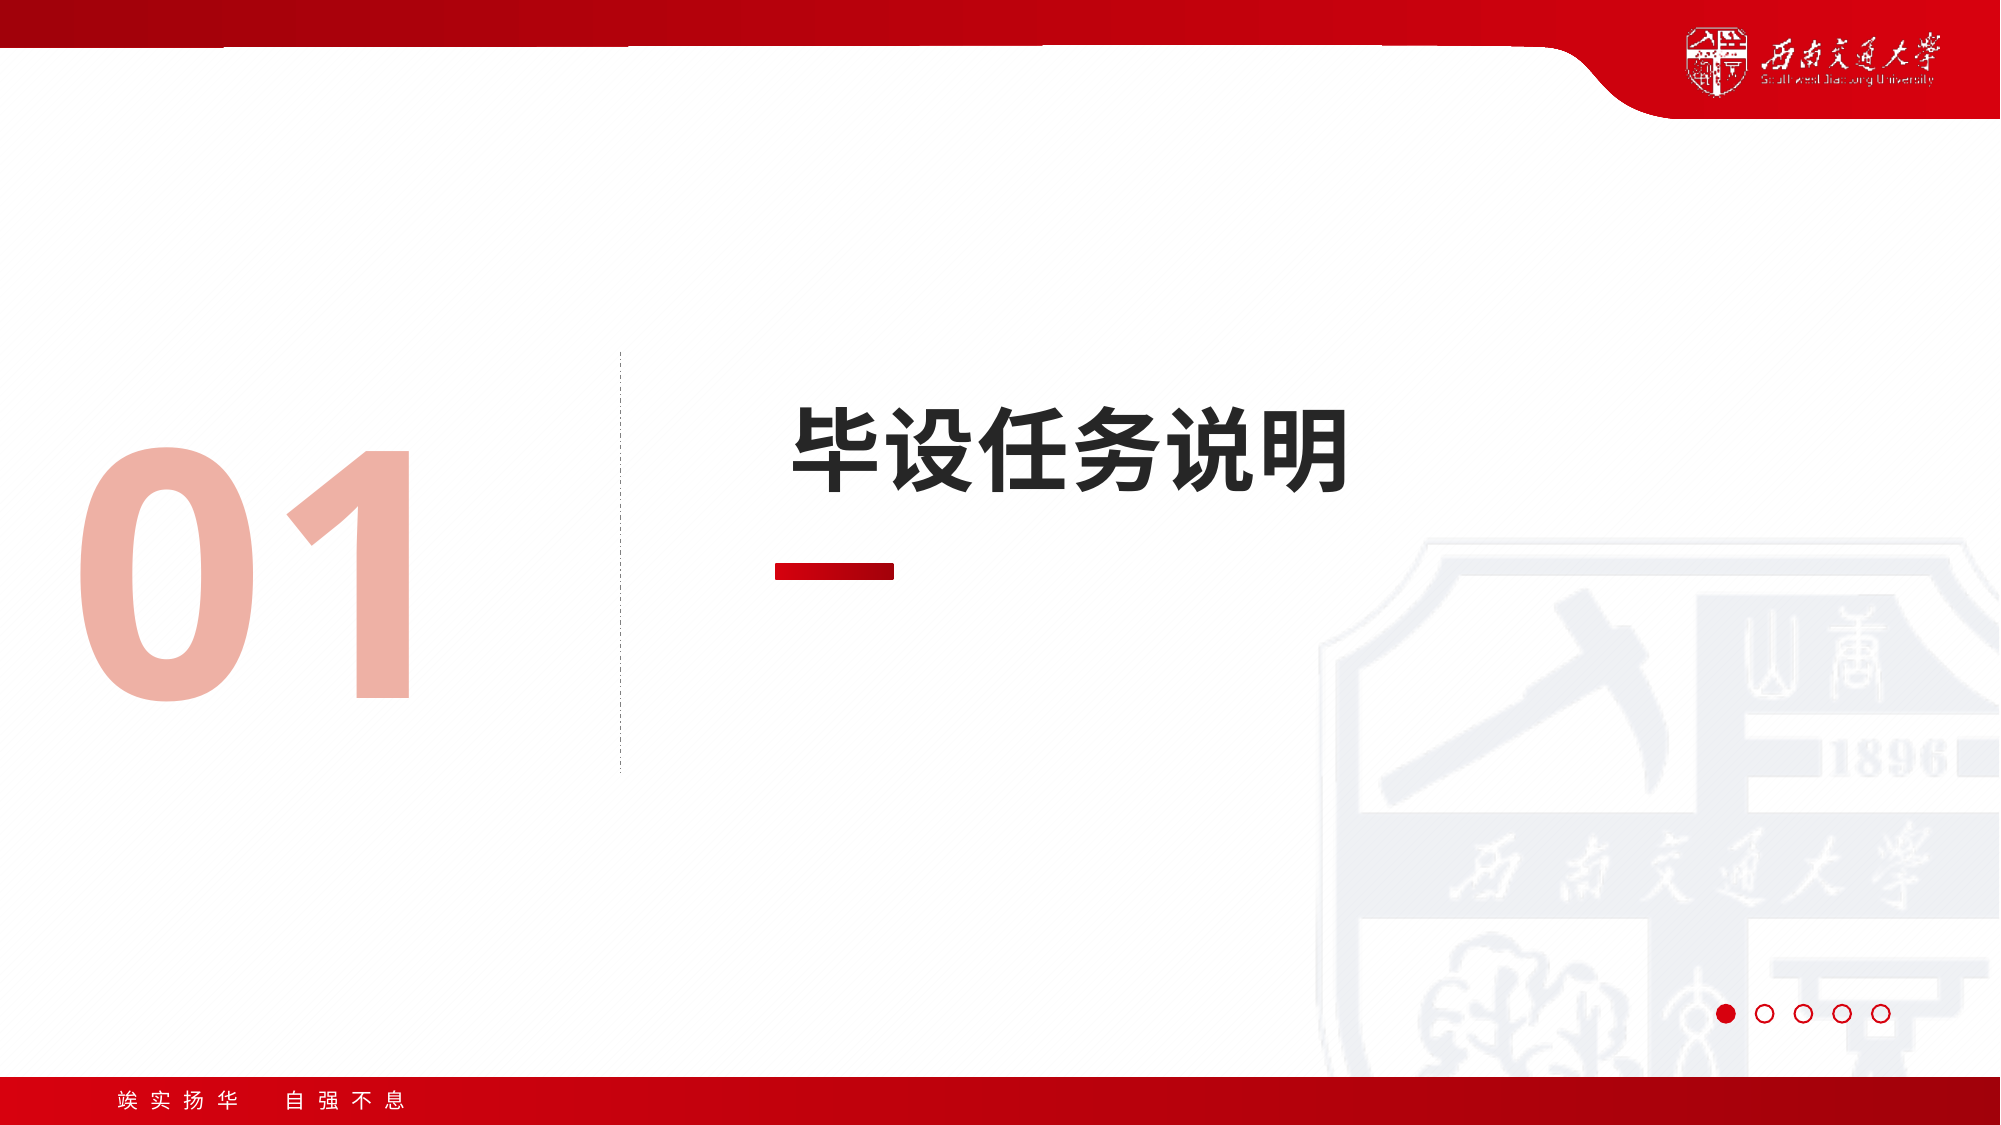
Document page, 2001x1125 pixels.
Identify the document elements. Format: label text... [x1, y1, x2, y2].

picture [1685, 26, 1940, 98]
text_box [1716, 1004, 1890, 1023]
text_box 01 [53, 345, 479, 776]
title 毕设任务说明 [775, 351, 1890, 522]
